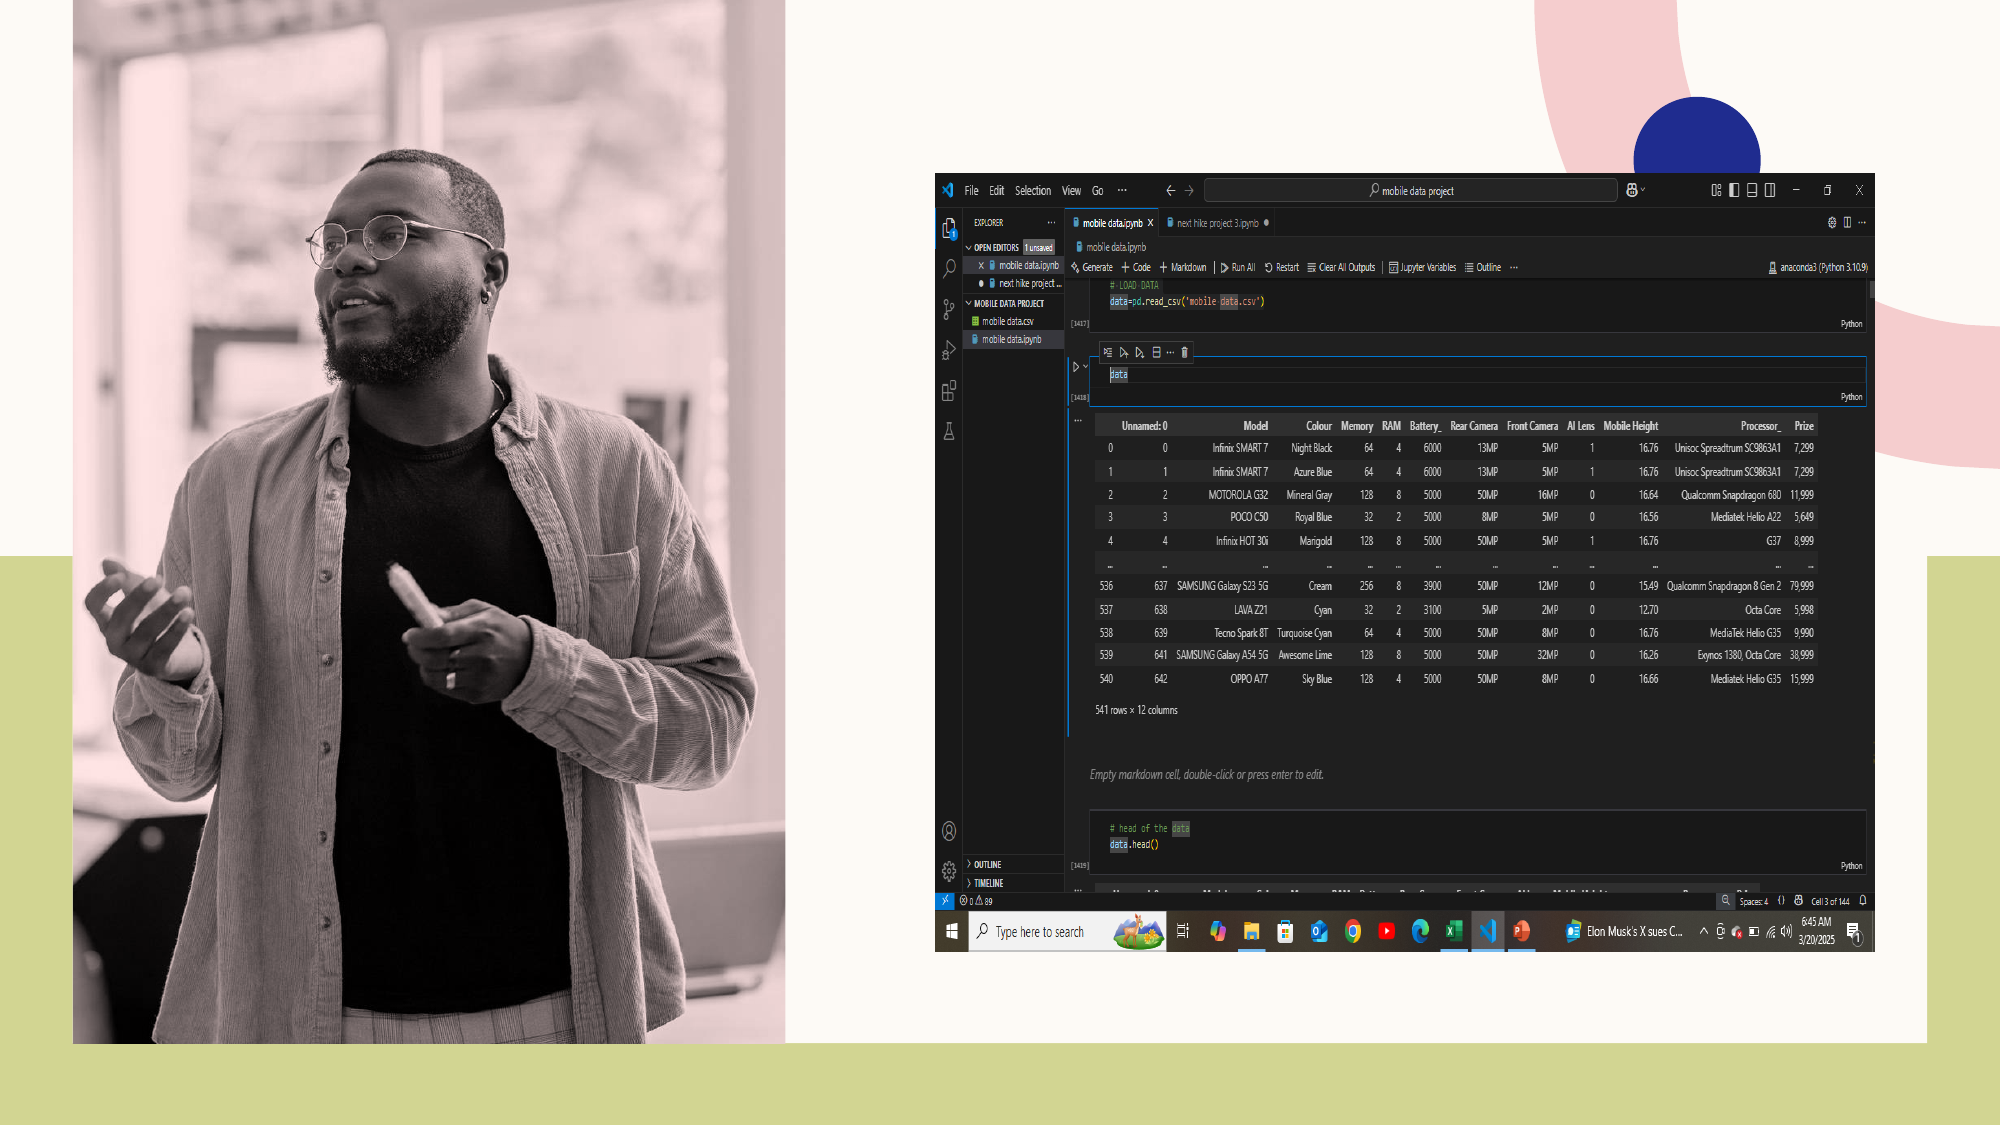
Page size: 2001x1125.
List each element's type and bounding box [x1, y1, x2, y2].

picture [935, 173, 1875, 952]
picture [72, 0, 786, 1044]
